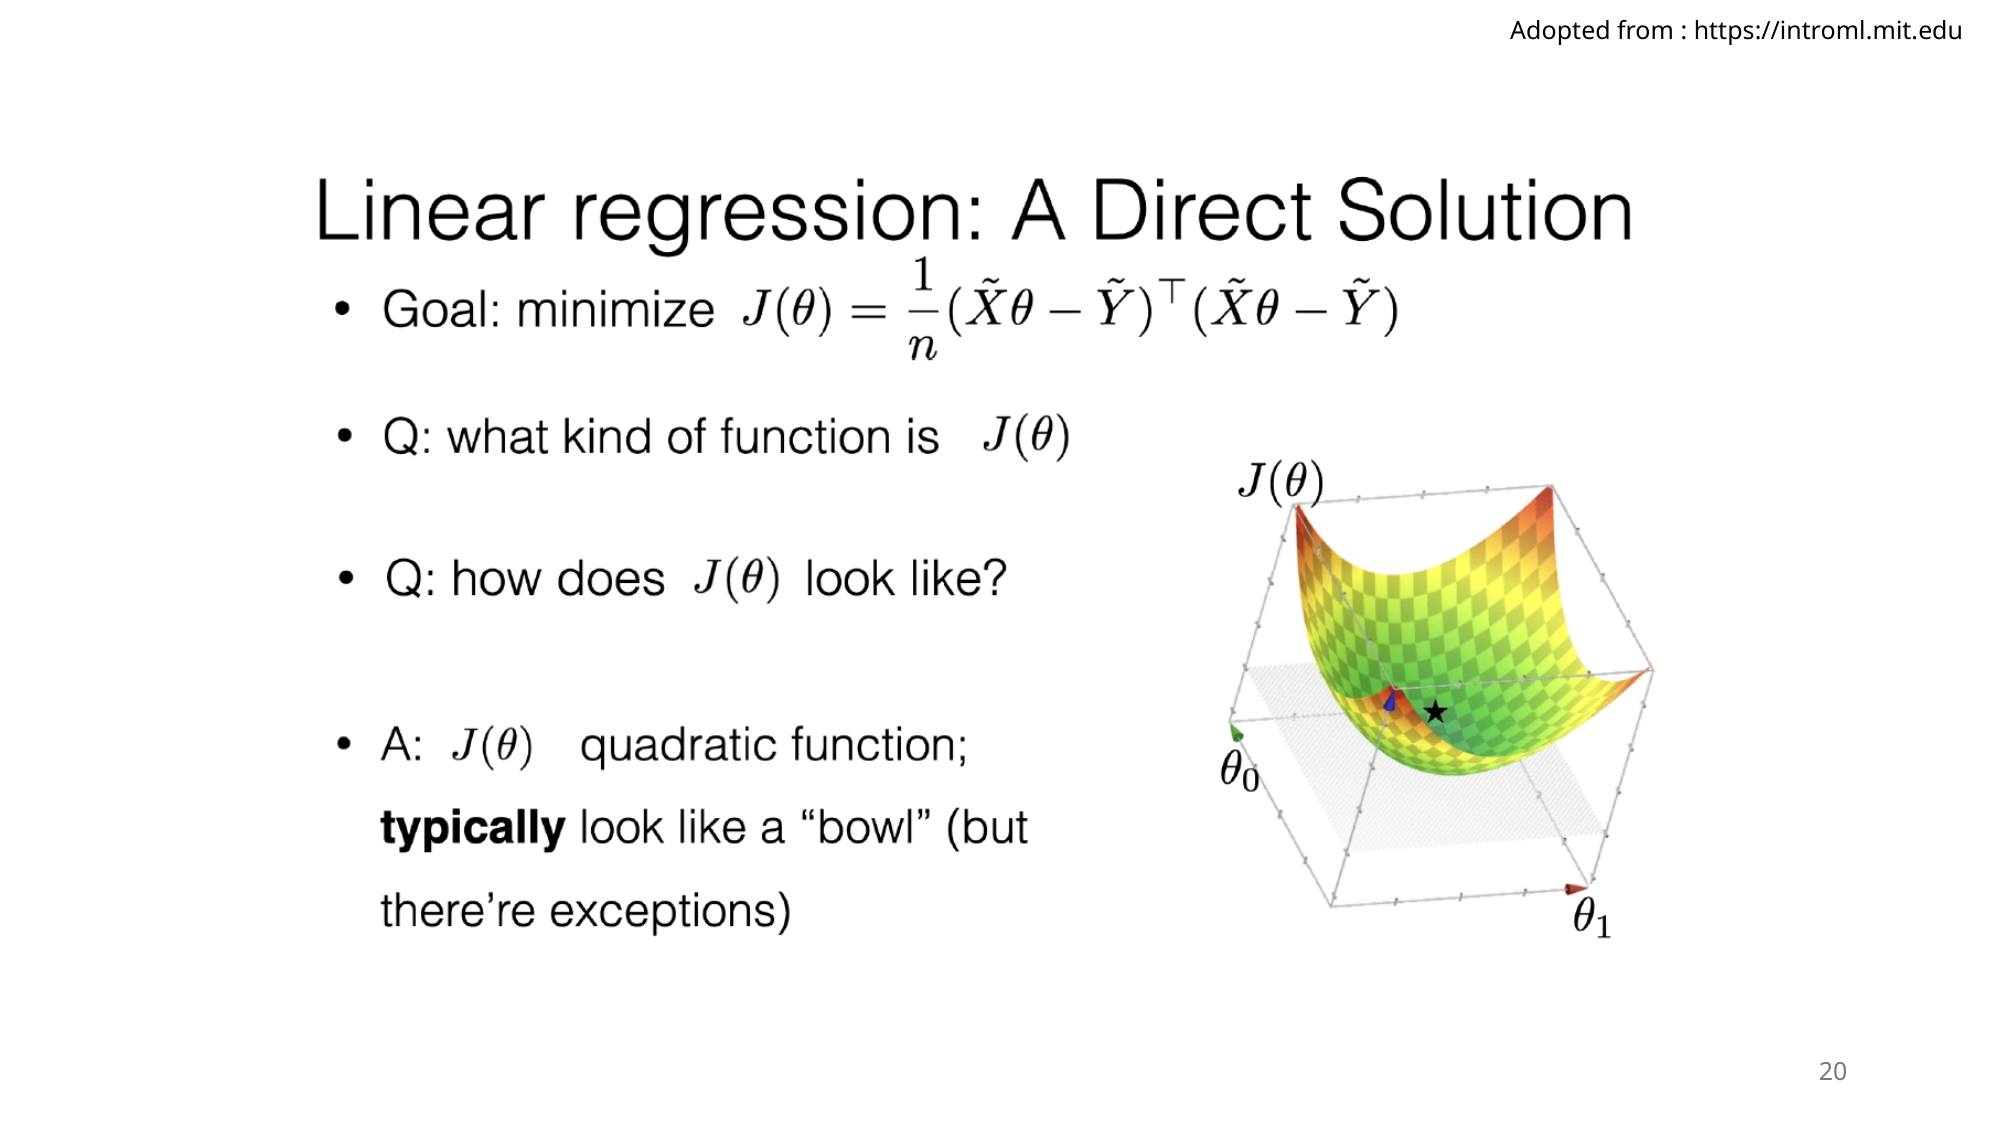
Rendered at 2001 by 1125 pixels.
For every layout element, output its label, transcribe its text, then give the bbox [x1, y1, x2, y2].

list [98, 59, 1864, 1053]
slide_number 20 [1412, 1053, 1863, 1103]
